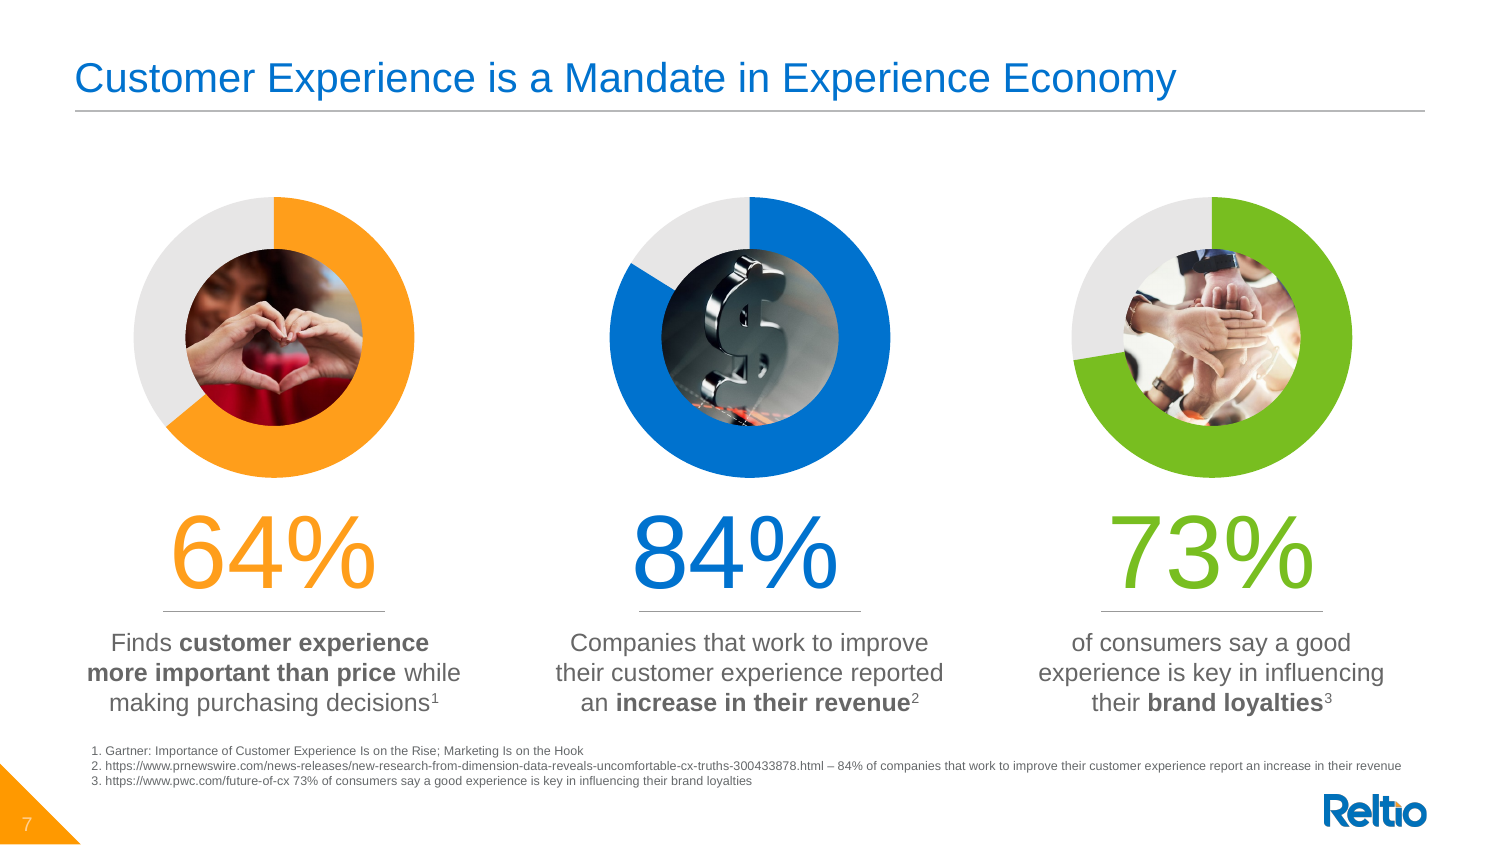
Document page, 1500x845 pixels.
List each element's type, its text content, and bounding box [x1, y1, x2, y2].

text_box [76, 139, 472, 536]
text_box of consumers say a good experience is key in influencing their brand loyalties3 [1000, 620, 1423, 720]
text_box 73% [1090, 507, 1334, 578]
text_box Companies that work to improve their customer experience reported an increase in their revenue2 [535, 620, 965, 720]
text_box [556, 143, 944, 532]
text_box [1050, 175, 1374, 499]
text_box 1. Gartner: Importance of Customer Experience Is on the Rise; Marketing Is on the Hook 2. https://www.prnewswire.com/news-releases/new-research-from-dimension-data-reveals-uncomfortable-cx-truths-300433878.html – 84% of companies that work to improve their customer experience report an increase in their revenue 3. https://www.pwc.com/future-of-cx 73% of consumers say a good experience is key in influencing their brand loyalties [80, 731, 1420, 794]
title Customer Experience is a Mandate in Experience Economy [74, 17, 1426, 102]
text_box 64% [109, 544, 439, 595]
text_box 84% [599, 539, 901, 595]
picture [1324, 794, 1427, 827]
text_box Finds customer experience more important than price while making purchasing decisions1 [68, 620, 481, 720]
